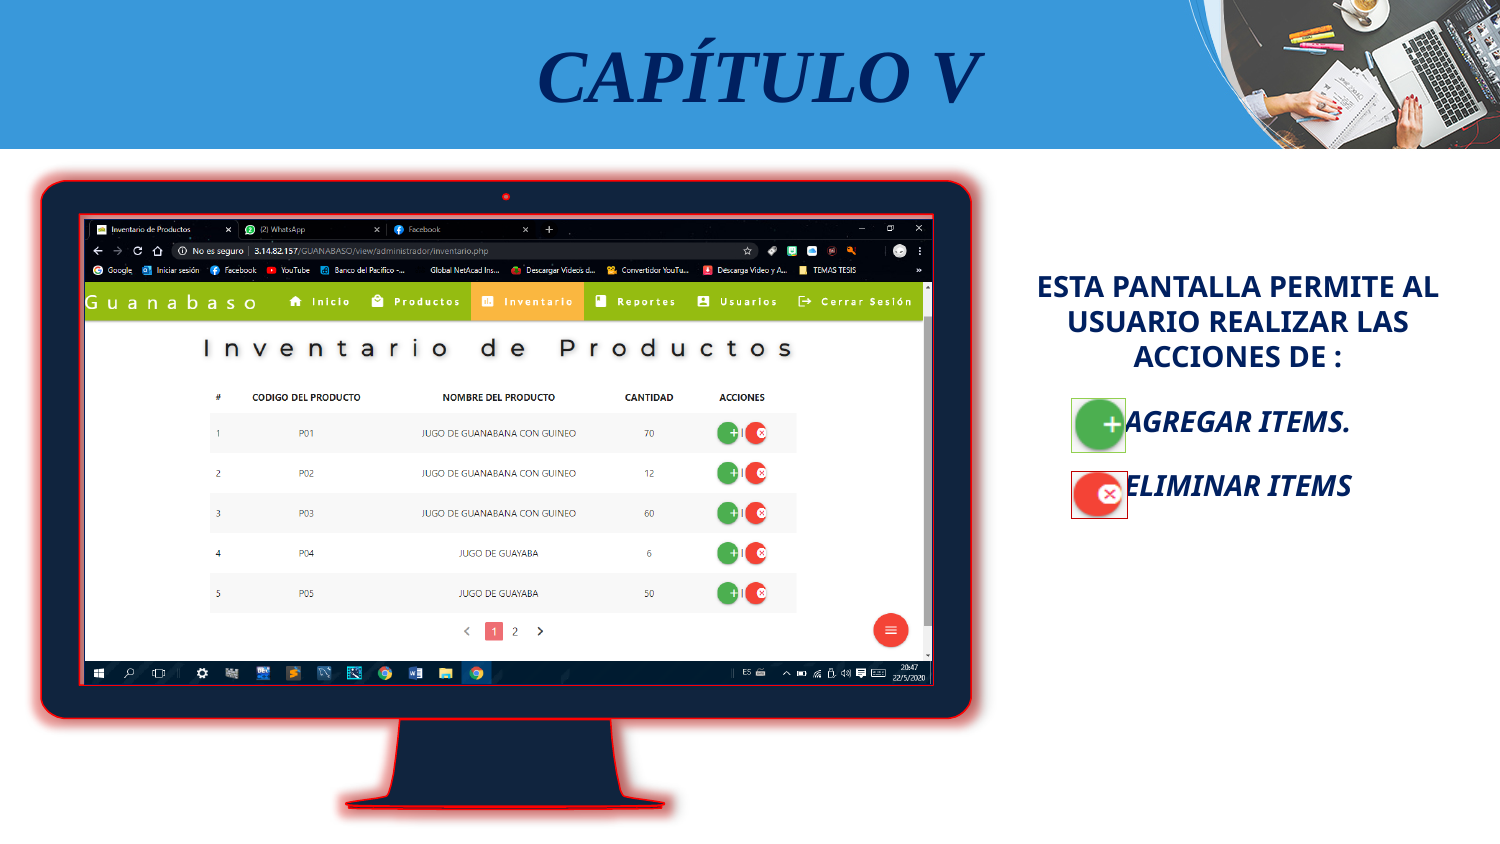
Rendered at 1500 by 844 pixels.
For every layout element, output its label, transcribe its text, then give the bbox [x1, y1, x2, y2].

text_box [41, 180, 972, 810]
text_box ESTA PANTALLA PERMITE AL USUARIO REALIZAR LAS ACCIONES DE : AGREGAR ITEMS. ELIMINAR ITEMS [989, 252, 1487, 529]
title CAPÍTULO V [0, 0, 1500, 146]
picture [0, 146, 1500, 844]
